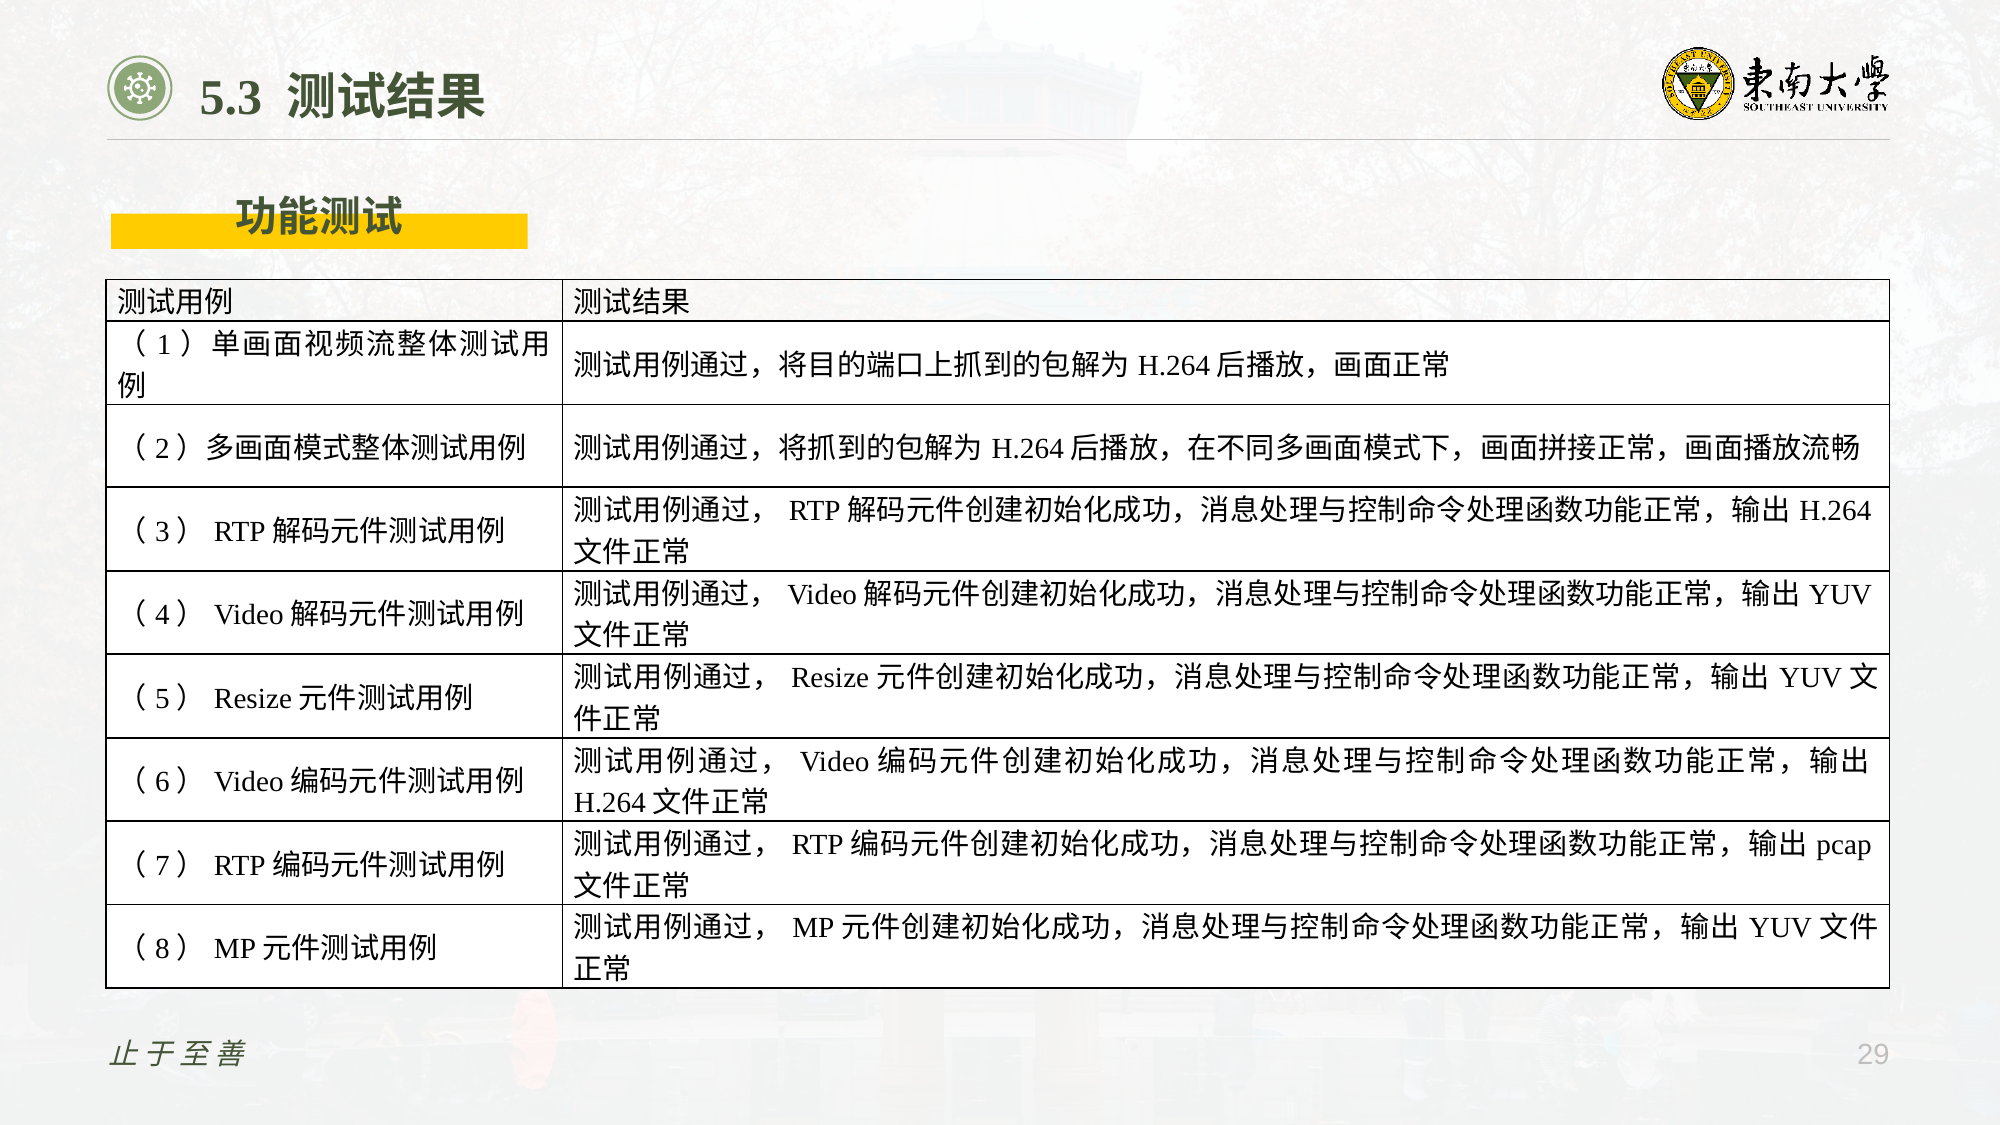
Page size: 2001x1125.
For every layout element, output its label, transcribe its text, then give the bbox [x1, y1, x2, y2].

table_cell 测试用例通过，MP元件创建初始化成功，消息处理与控制命令处理函数功能正常，输出YUV文件正常 [563, 905, 1889, 987]
table_cell （3）RTP解码元件测试用例 [107, 488, 562, 570]
table_header 测试结果 [563, 280, 1889, 320]
table_cell 测试用例通过，将目的端口上抓到的包解为H.264后播放，画面正常 [563, 322, 1889, 404]
table_cell 测试用例通过，RTP解码元件创建初始化成功，消息处理与控制命令处理函数功能正常，输出H.264文件正常 [563, 488, 1889, 570]
slide_number 止于至善 [108, 1022, 657, 1083]
table_cell （8）MP元件测试用例 [107, 905, 562, 987]
table_cell （6）Video编码元件测试用例 [107, 739, 562, 820]
table_cell （5）Resize元件测试用例 [107, 655, 562, 737]
table_cell 测试用例通过，Video解码元件创建初始化成功，消息处理与控制命令处理函数功能正常，输出YUV文件正常 [563, 572, 1889, 653]
table_header 测试用例 [107, 280, 562, 320]
table_cell 测试用例通过，将抓到的包解为H.264后播放，在不同多画面模式下，画面拼接正常，画面播放流畅 [563, 405, 1889, 486]
table_cell （1）单画面视频流整体测试用例 [107, 322, 562, 404]
table_cell 测试用例通过，RTP编码元件创建初始化成功，消息处理与控制命令处理函数功能正常，输出pcap文件正常 [563, 822, 1889, 904]
table_cell （4）Video解码元件测试用例 [107, 572, 562, 653]
list 5.3 测试结果 [199, 56, 1663, 133]
table_cell （7）RTP编码元件测试用例 [107, 822, 562, 904]
table_cell （2）多画面模式整体测试用例 [107, 405, 562, 486]
text_box 功能测试 [79, 182, 560, 248]
table_cell 测试用例通过，Resize元件创建初始化成功，消息处理与控制命令处理函数功能正常，输出YUV文件正常 [563, 655, 1889, 737]
slide_number 29 [1439, 1022, 1890, 1083]
picture [1662, 47, 1889, 120]
table_cell 测试用例通过，Video编码元件创建初始化成功，消息处理与控制命令处理函数功能正常，输出H.264文件正常 [563, 739, 1889, 820]
